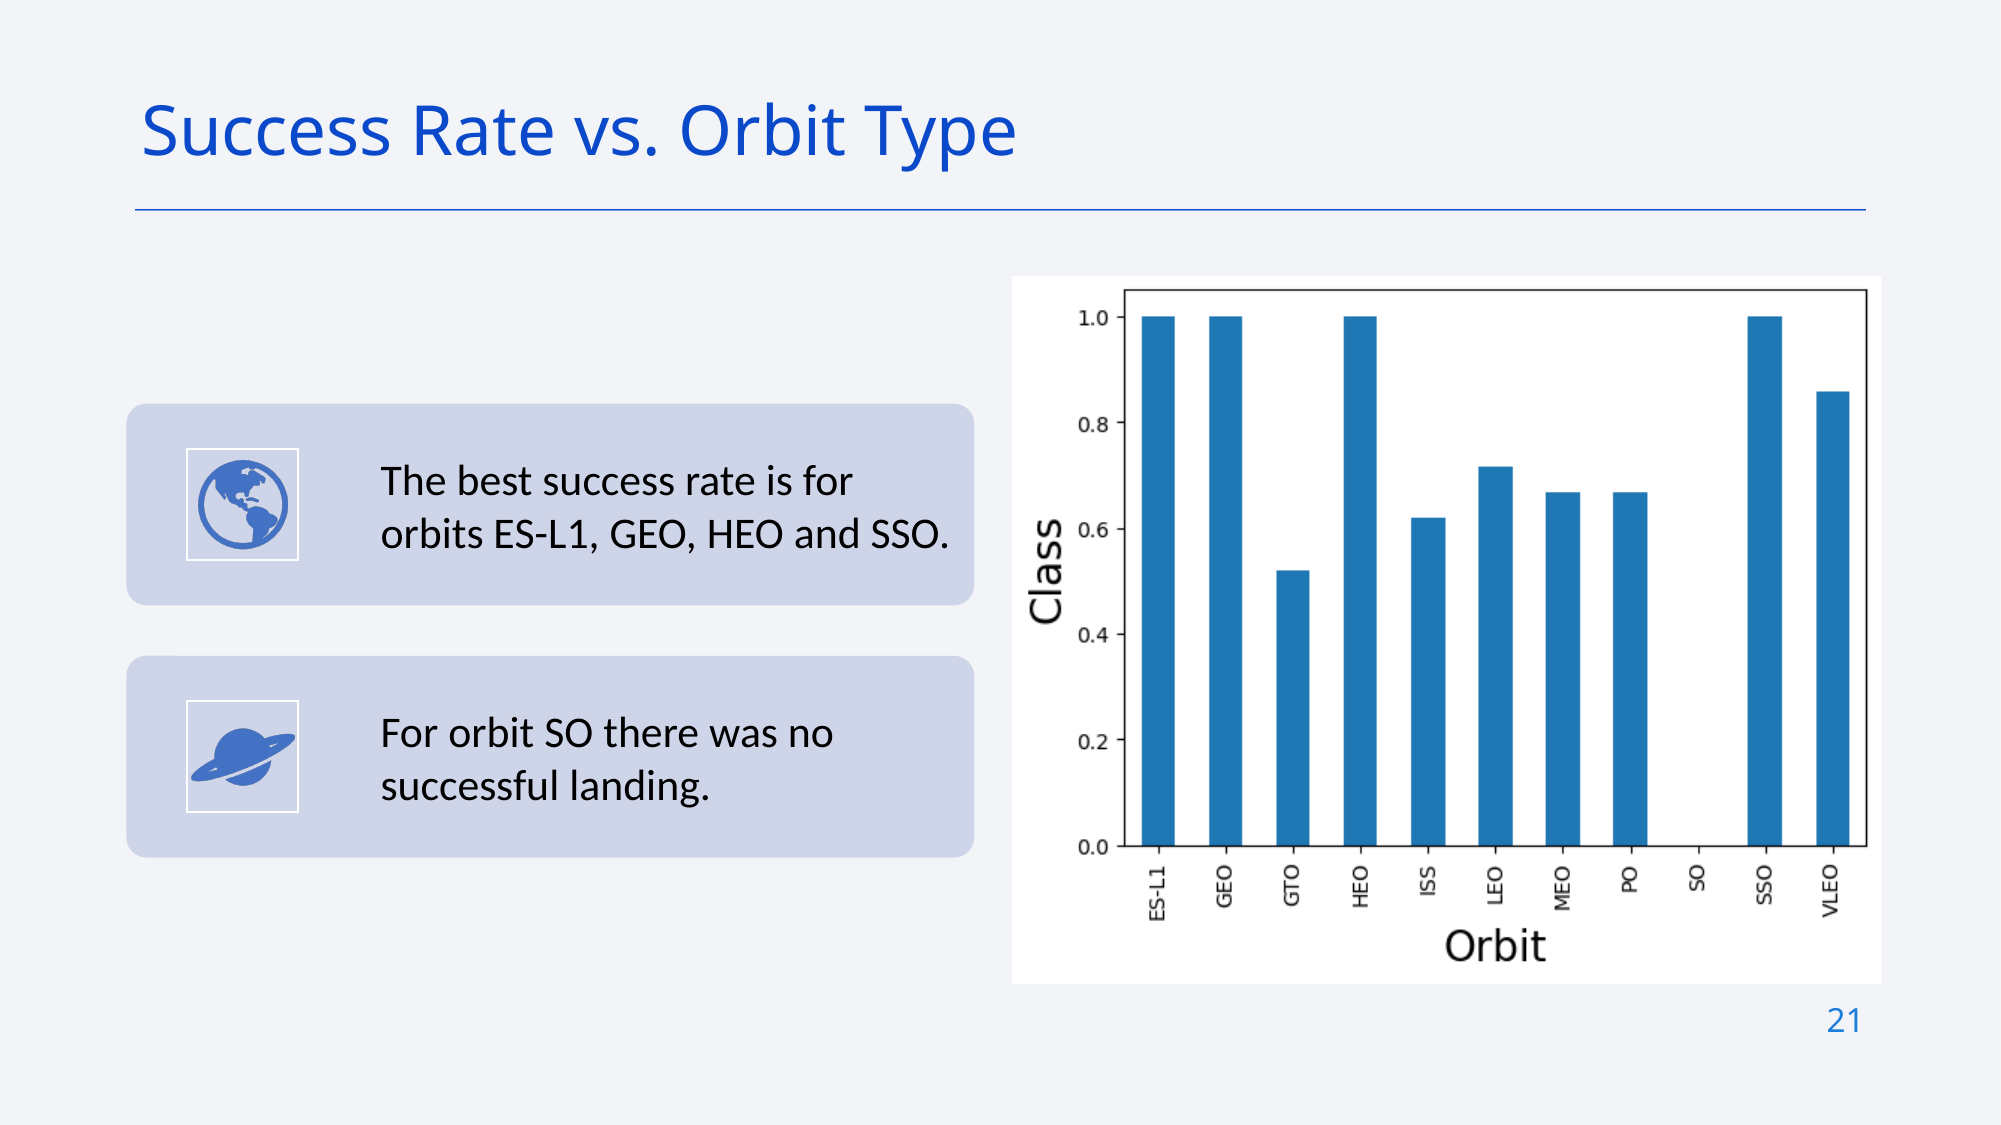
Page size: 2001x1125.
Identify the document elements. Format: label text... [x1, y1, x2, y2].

slide_number 21 [1429, 988, 1880, 1055]
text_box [126, 294, 975, 967]
text_box Success Rate vs. Orbit Type [126, 88, 1852, 179]
picture [0, 0, 2001, 1125]
